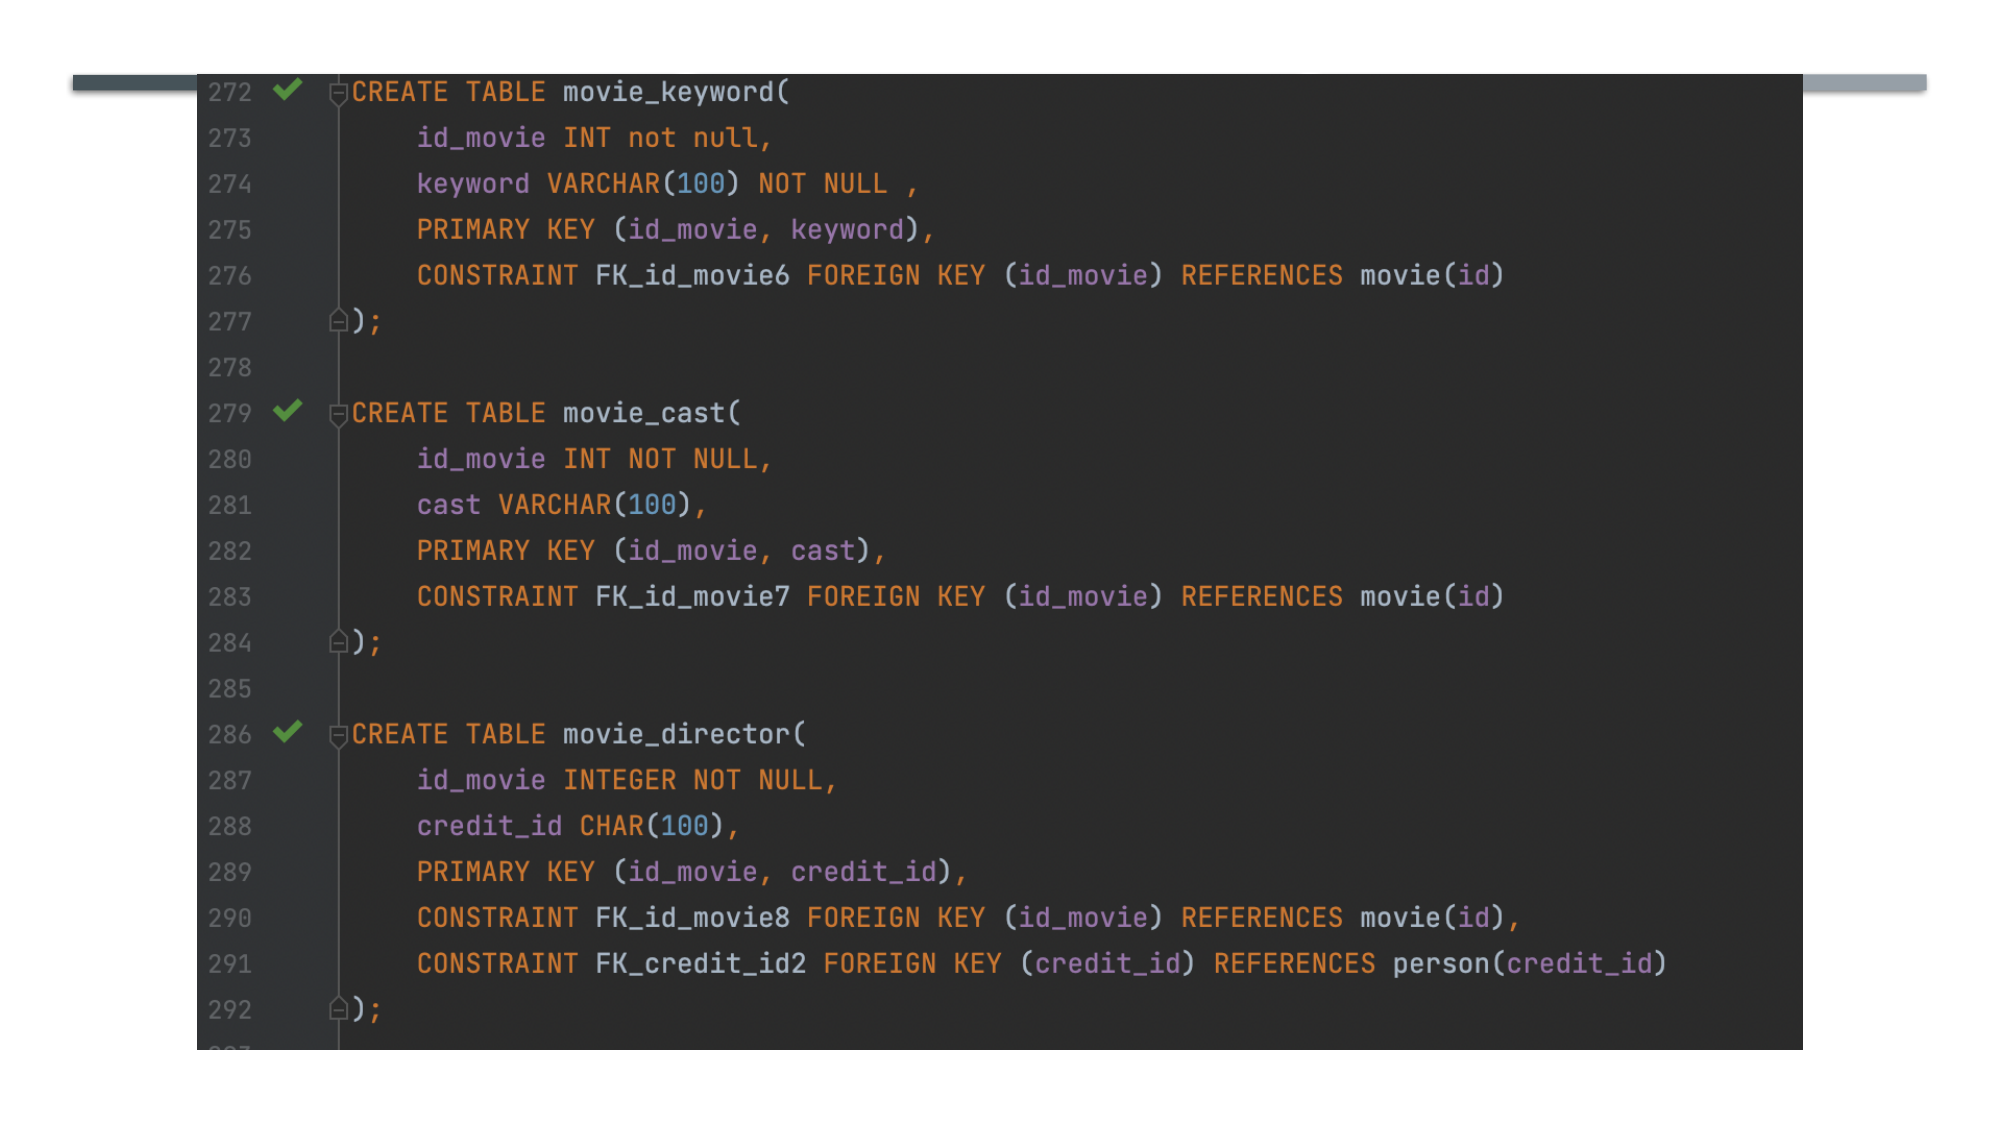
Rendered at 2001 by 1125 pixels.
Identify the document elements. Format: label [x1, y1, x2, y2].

picture [197, 74, 1803, 1051]
